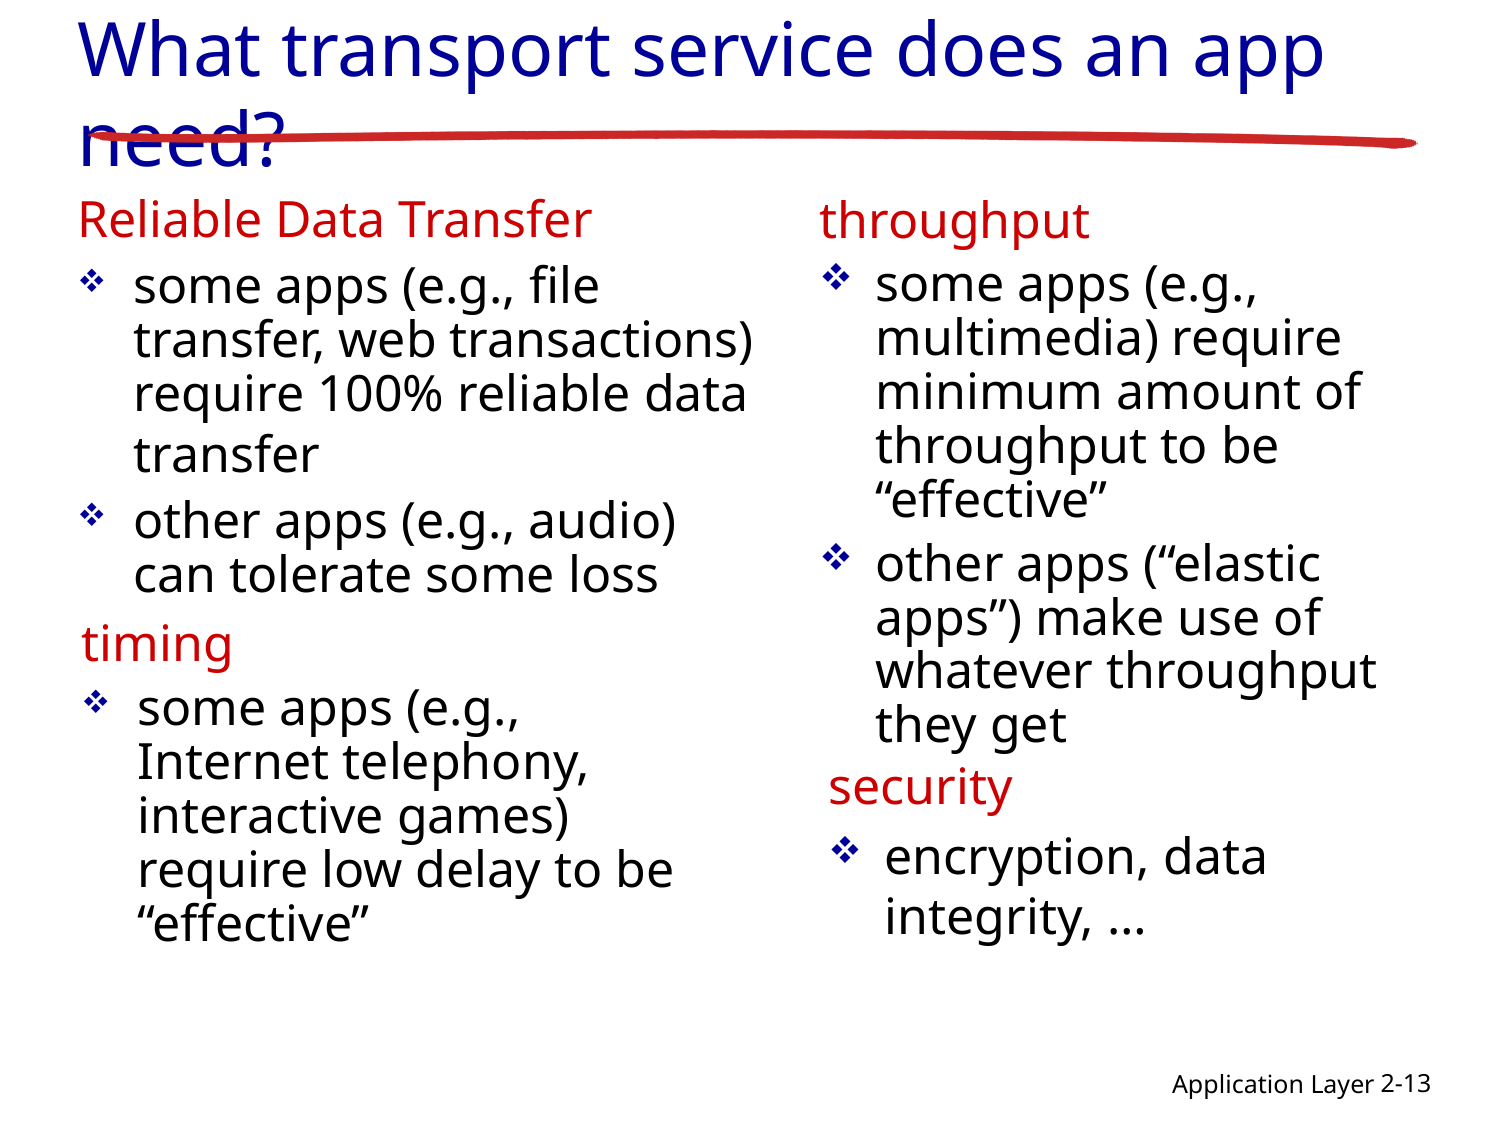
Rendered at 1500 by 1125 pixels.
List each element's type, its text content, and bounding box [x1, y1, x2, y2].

list Reliable Data Transfer some apps (e.g., file transfer, web transactions) require 100% reliable data transfer other apps (e.g., audio) can tolerate some loss [62, 187, 771, 647]
picture [82, 124, 1433, 154]
footer Application Layer [914, 1060, 1391, 1109]
text_box security encryption, data integrity, … [813, 747, 1460, 956]
text_box throughput some apps (e.g., multimedia) require minimum amount of throughput to be “effective” other apps (“elastic apps”) make use of whatever throughput they get [804, 180, 1451, 733]
slide_number 2-13 [1365, 1059, 1477, 1106]
title What transport service does an app need? [62, 0, 1425, 186]
list timing some apps (e.g., Internet telephony, interactive games) require low delay to be “effective” [66, 610, 692, 1012]
